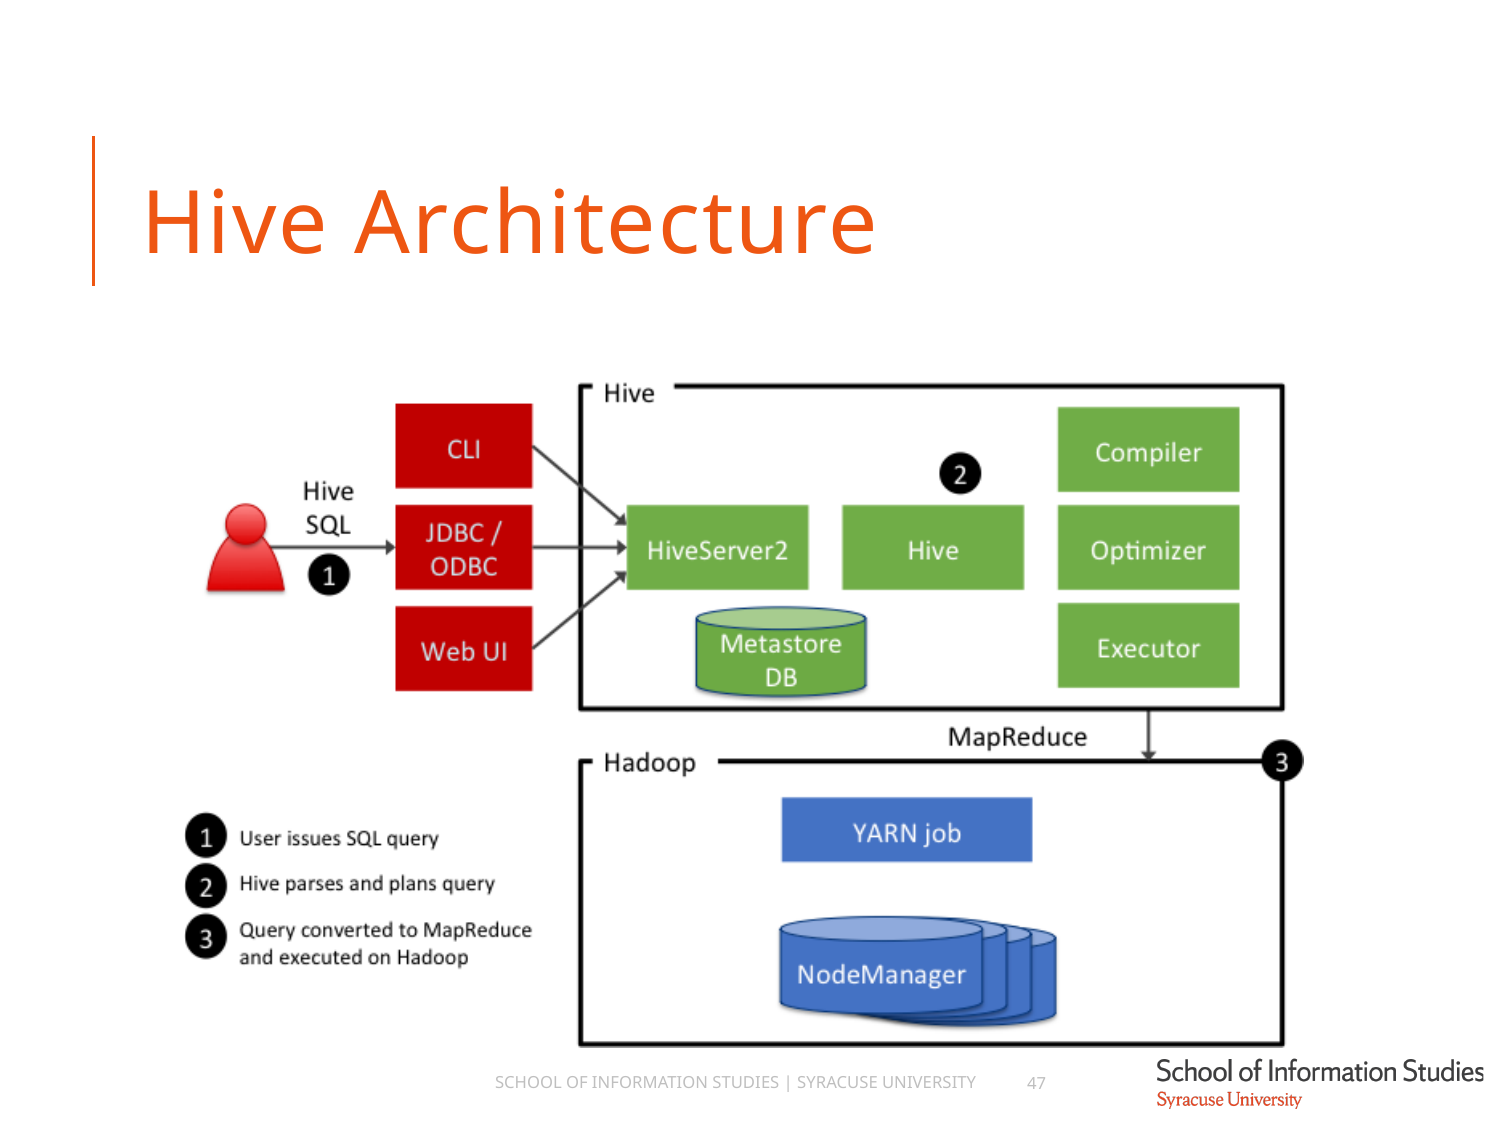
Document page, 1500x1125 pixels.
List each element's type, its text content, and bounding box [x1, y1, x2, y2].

slide_number 47 [1012, 1061, 1149, 1107]
footer School of Information Studies | Syracuse University [283, 1061, 993, 1106]
title Hive Architecture [126, 96, 1322, 342]
picture [184, 366, 1305, 1048]
